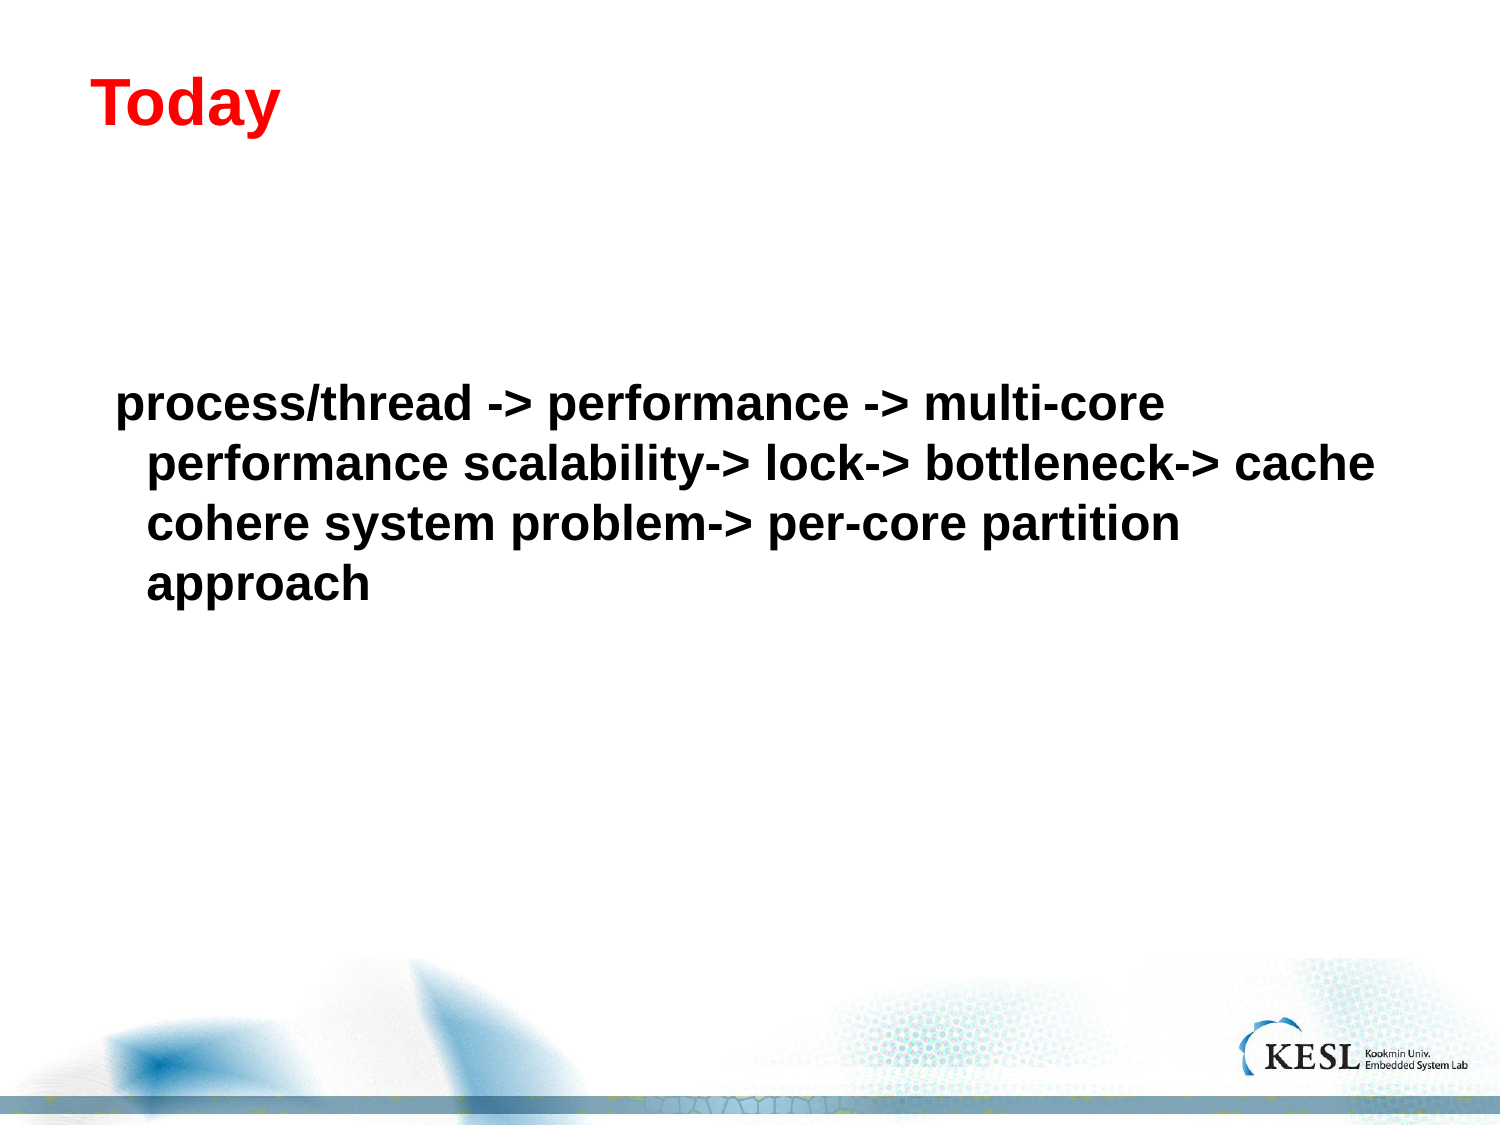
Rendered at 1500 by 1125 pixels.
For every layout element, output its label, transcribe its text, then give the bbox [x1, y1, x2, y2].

list process/thread -> performance -> multi-core performance scalability-> lock-> bottleneck-> cache cohere system problem-> per-core partition approach [75, 175, 1425, 1005]
picture [0, 0, 1500, 1125]
title Today [75, 45, 1425, 153]
